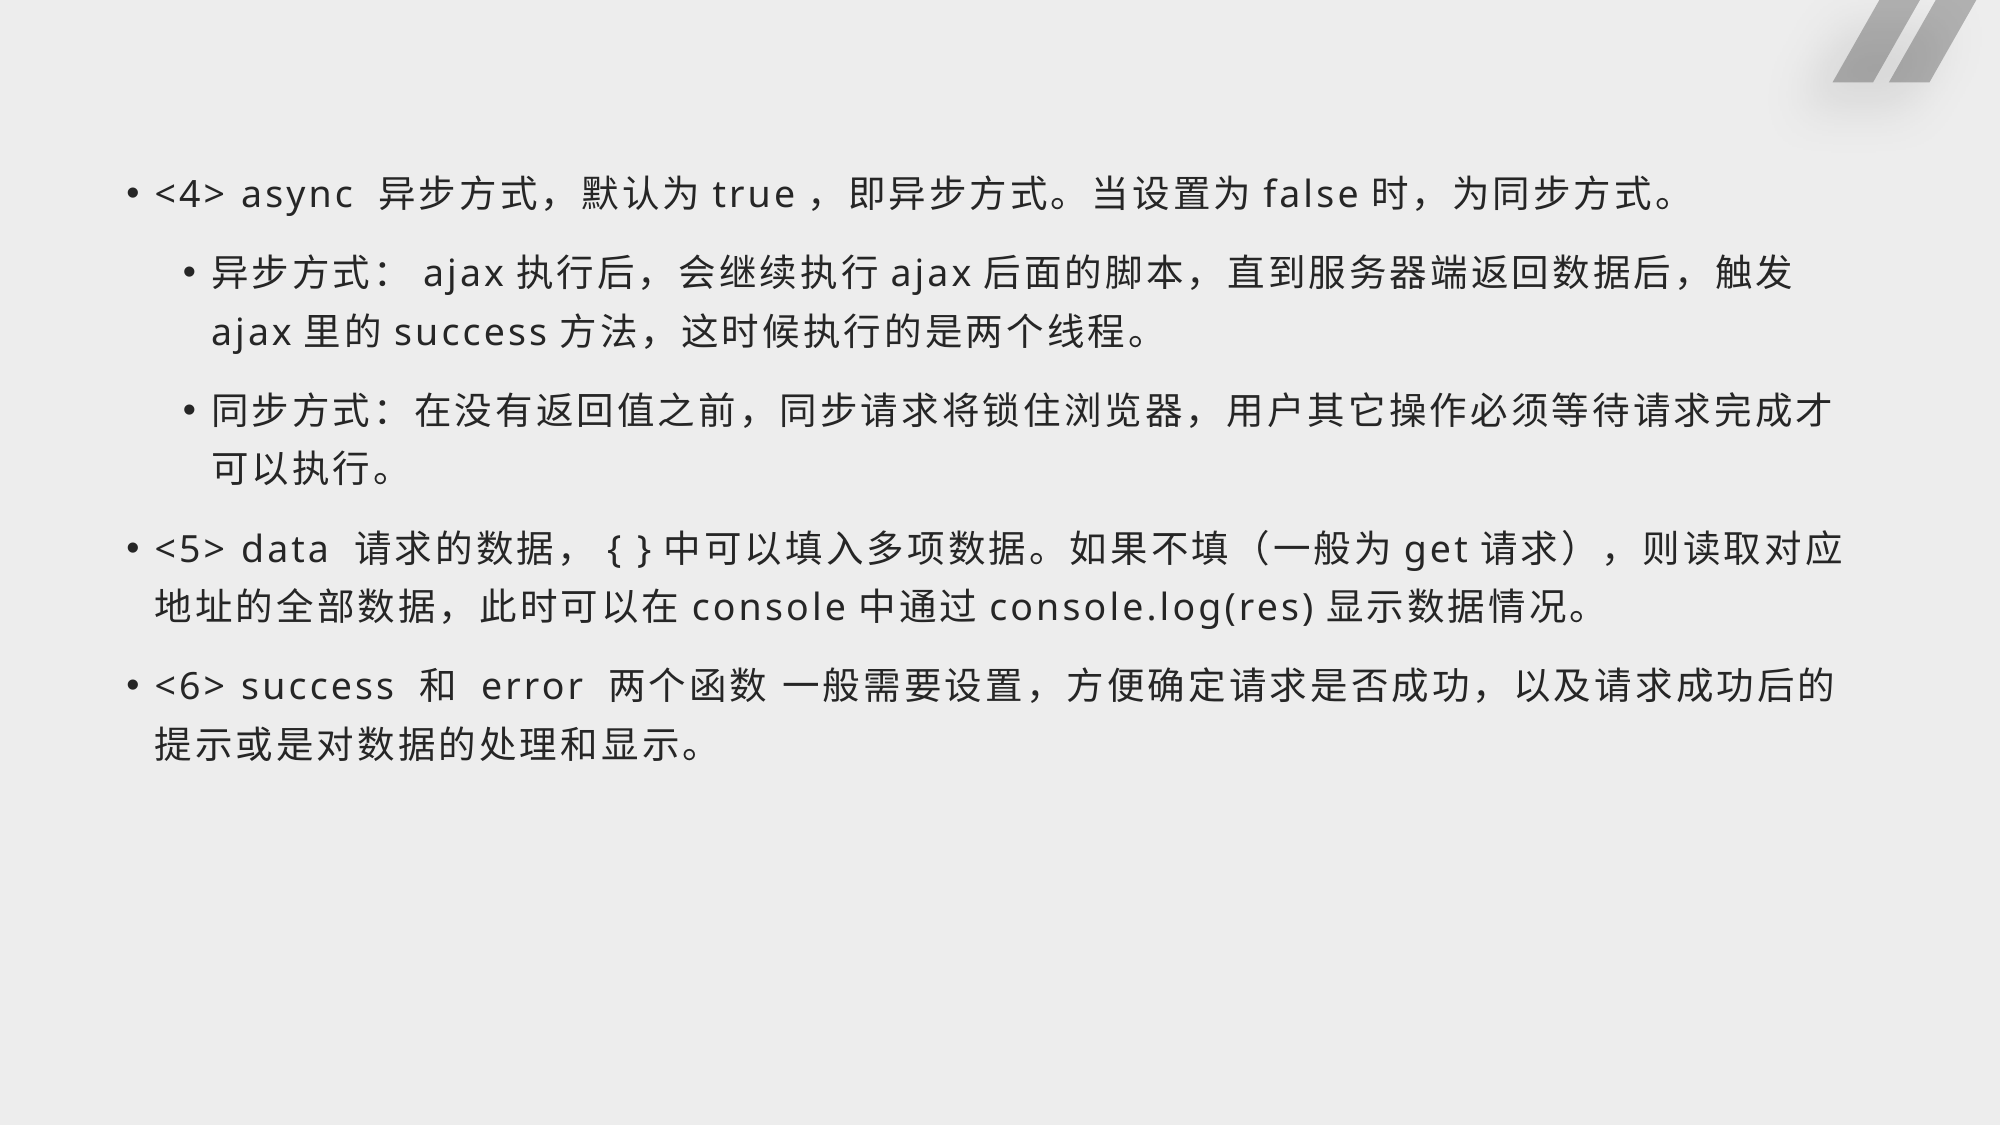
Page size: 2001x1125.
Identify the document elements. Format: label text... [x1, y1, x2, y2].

list <4> async 异步方式，默认为true，即异步方式。当设置为false时，为同步方式。 异步方式：ajax执行后，会继续执行ajax后面的脚本，直到服务器端返回数据后，触发ajax里的success方法，这时候执行的是两个线程。 同步方式：在没有返回值之前，同步请求将锁住浏览器，用户其它操作必须等待请求完成才可以执行。 <5> data 请求的数据，{ }中可以填入多项数据。如果不填（一般为get请求），则读取对应地址的全部数据，此时可以在console中通过console.log(res)显示数据情况。 <6> success 和 error 两个函数 一般需要设置，方便确定请求是否成功，以及请求成功后的提示或是对数据的处理和显示。 [109, 156, 1891, 1041]
